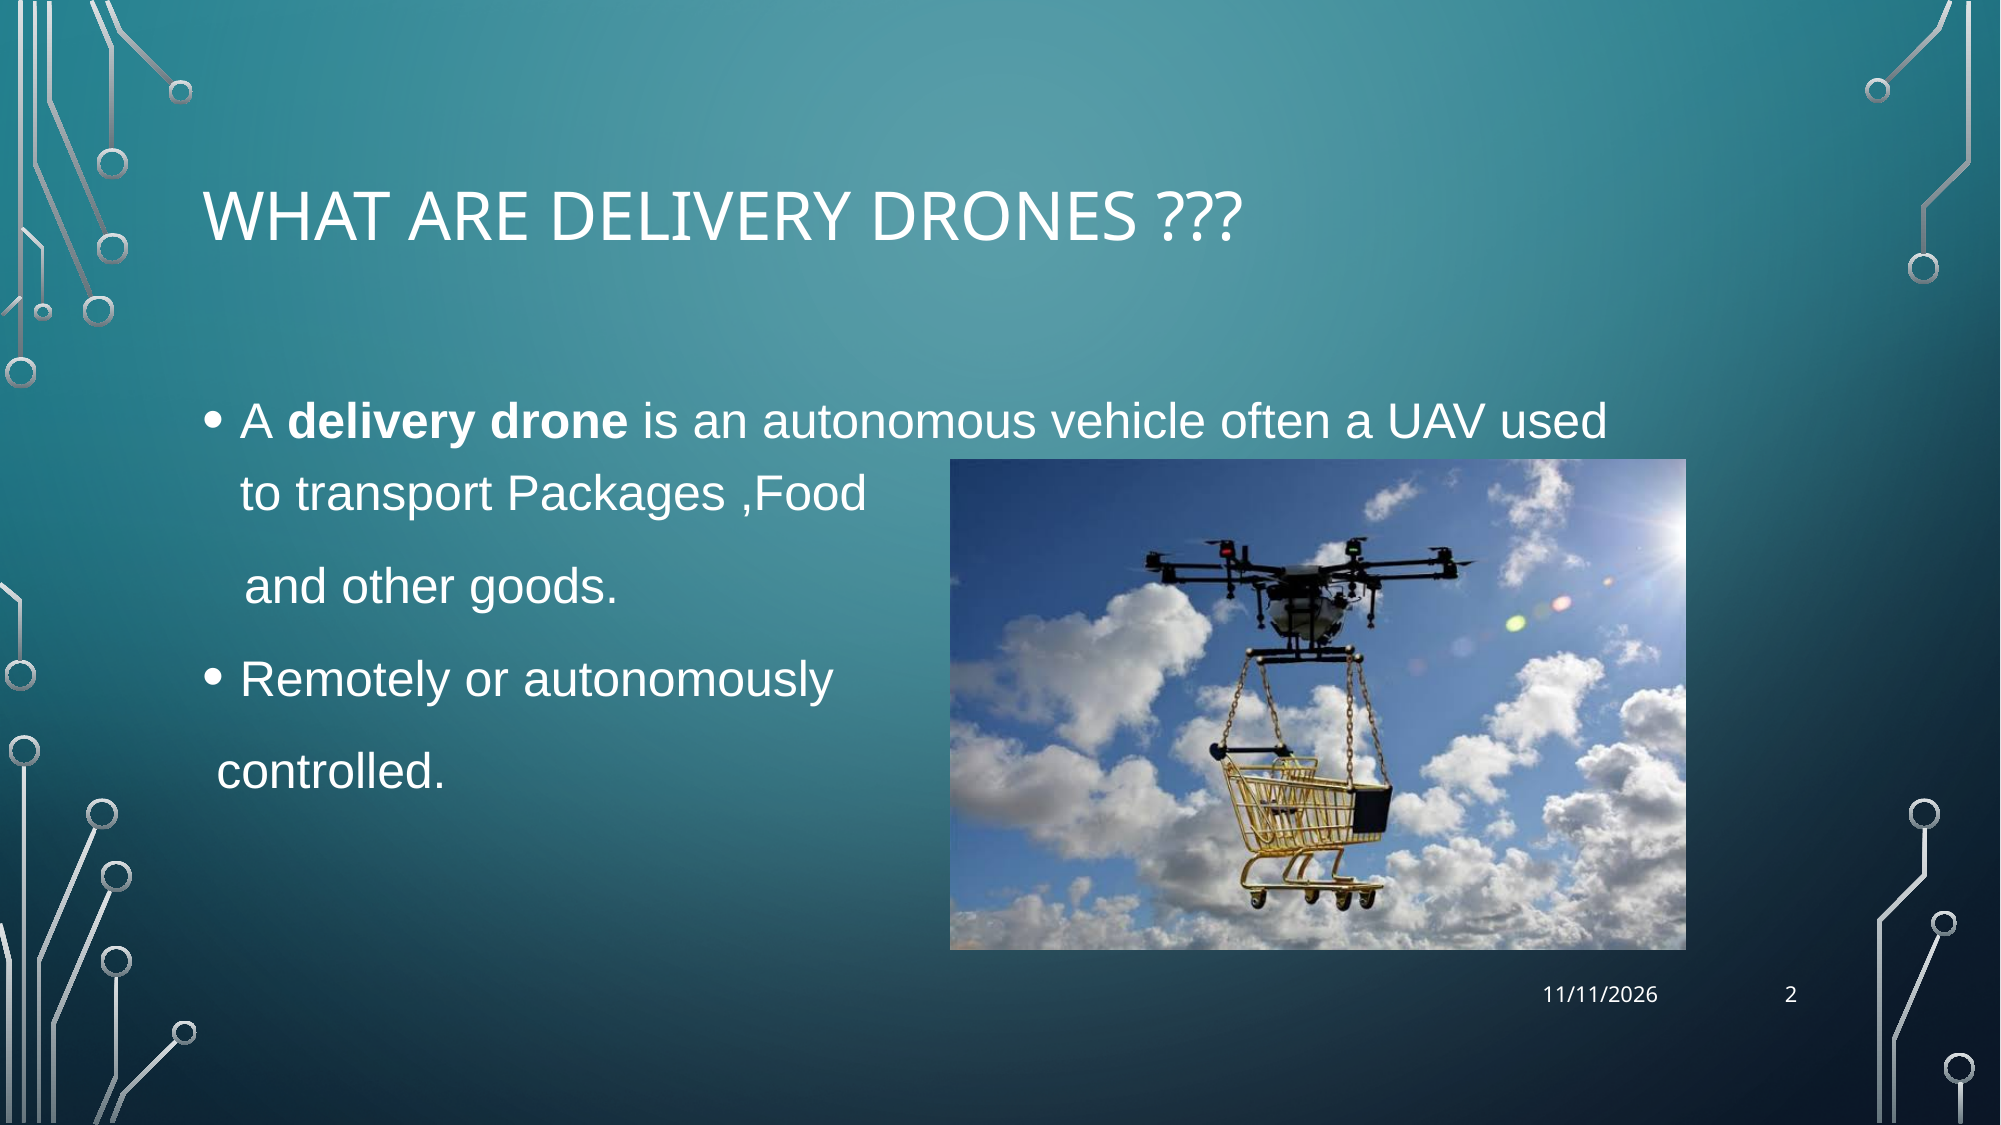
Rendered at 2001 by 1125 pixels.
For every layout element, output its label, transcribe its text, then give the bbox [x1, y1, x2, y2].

list A delivery drone is an autonomous vehicle often a UAV used to transport Packages ,Food and other goods. Remotely or autonomously controlled. [187, 369, 1813, 950]
slide_number 2 [1685, 965, 1813, 1025]
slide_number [1223, 965, 1674, 1025]
picture [950, 459, 1687, 951]
title WHAT ARE DELIVERY DRONES ??? [187, 101, 1813, 344]
